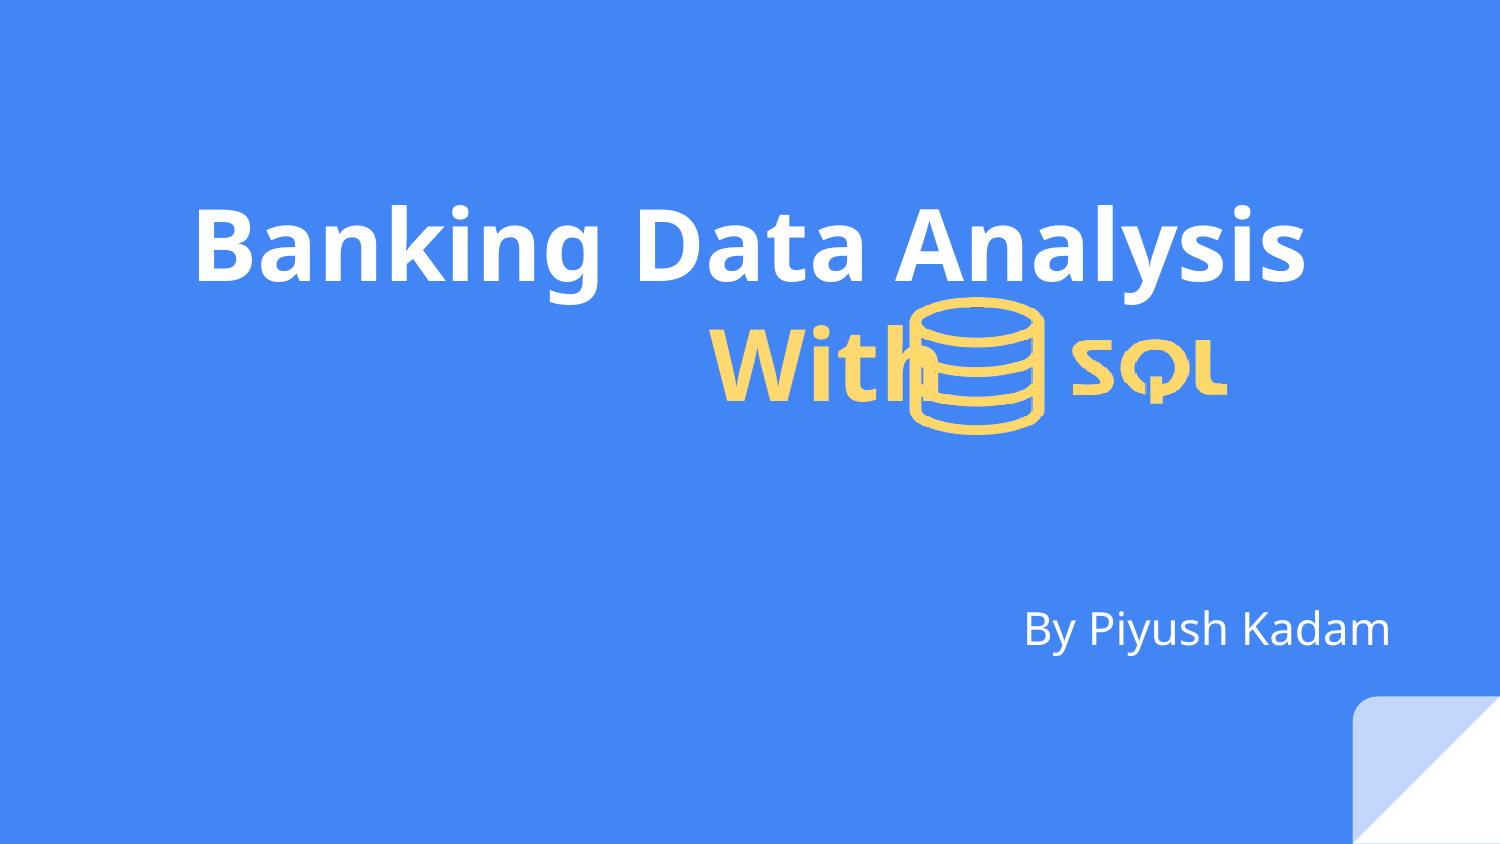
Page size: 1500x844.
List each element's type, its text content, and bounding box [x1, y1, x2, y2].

title Banking Data Analysis With [168, 114, 1332, 437]
picture [887, 297, 1251, 437]
subtitle By Piyush Kadam [1007, 584, 1473, 656]
